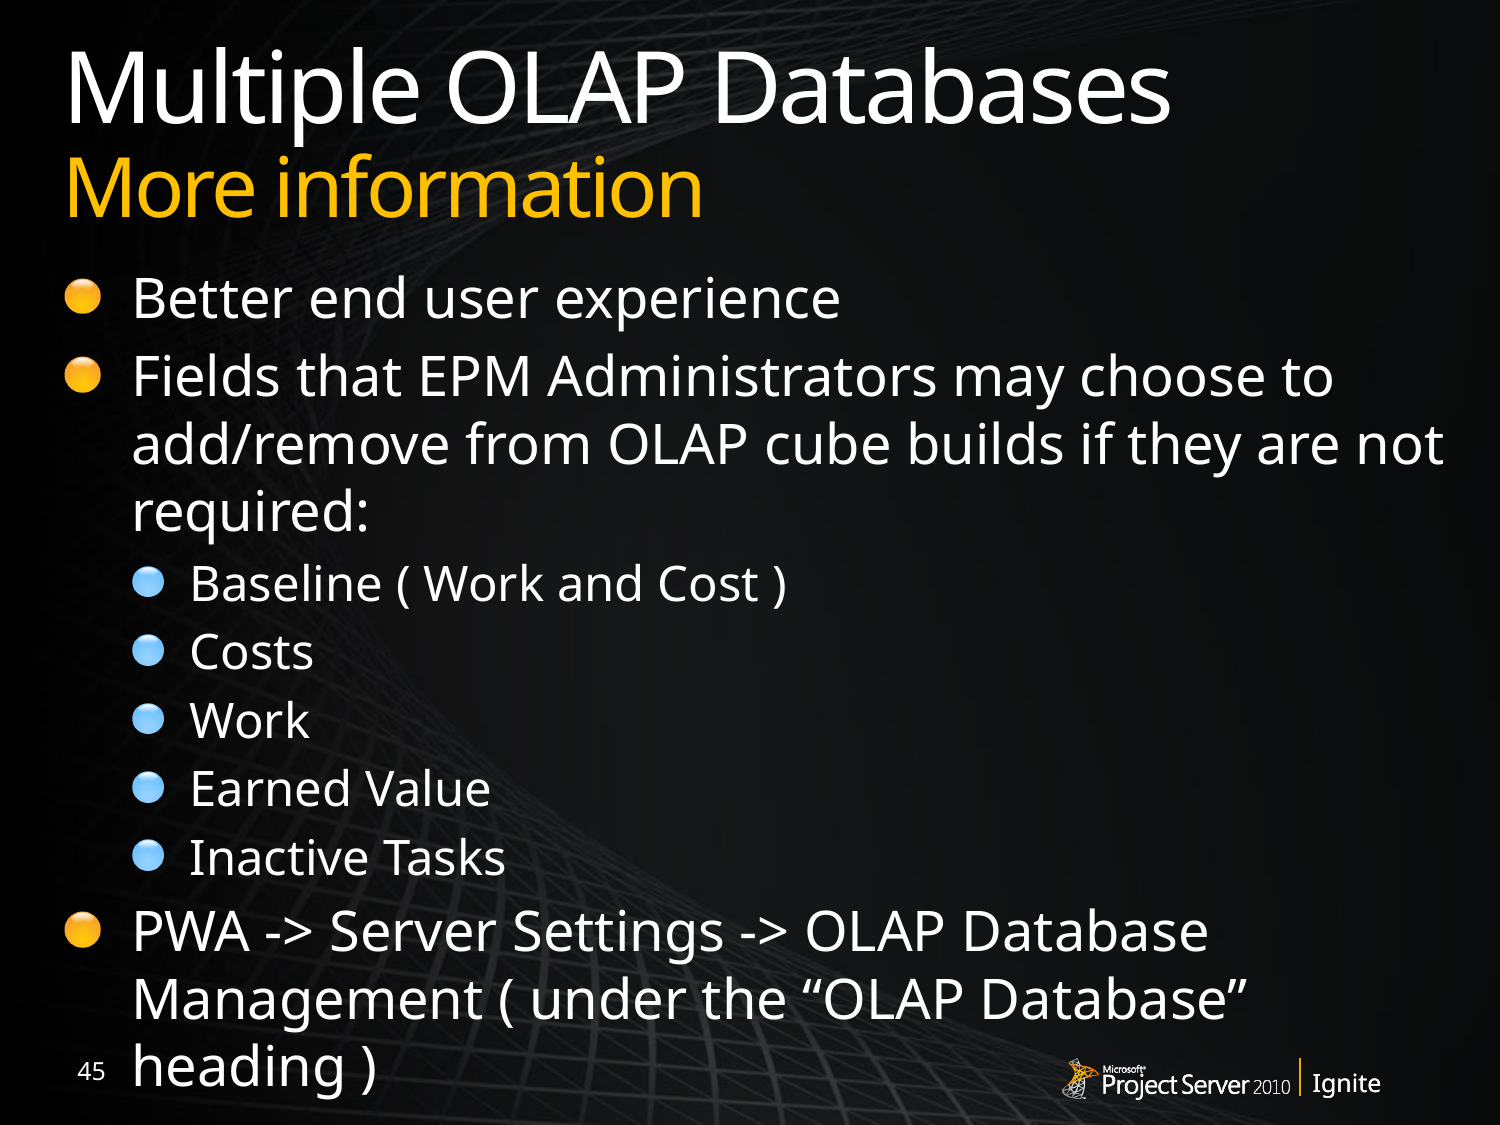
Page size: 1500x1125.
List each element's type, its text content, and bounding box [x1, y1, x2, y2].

title Multiple OLAP Databases More information [62, 37, 1438, 238]
list Better end user experience Fields that EPM Administrators may choose to add/remove from OLAP cube builds if they are not required: Baseline ( Work and Cost ) Costs Work Earned Value Inactive Tasks PWA -> Server Settings -> OLAP Database Management ( under the “OLAP Database” heading ) [62, 262, 1463, 1100]
picture [0, 0, 1500, 1125]
slide_number 45 [62, 1042, 413, 1103]
